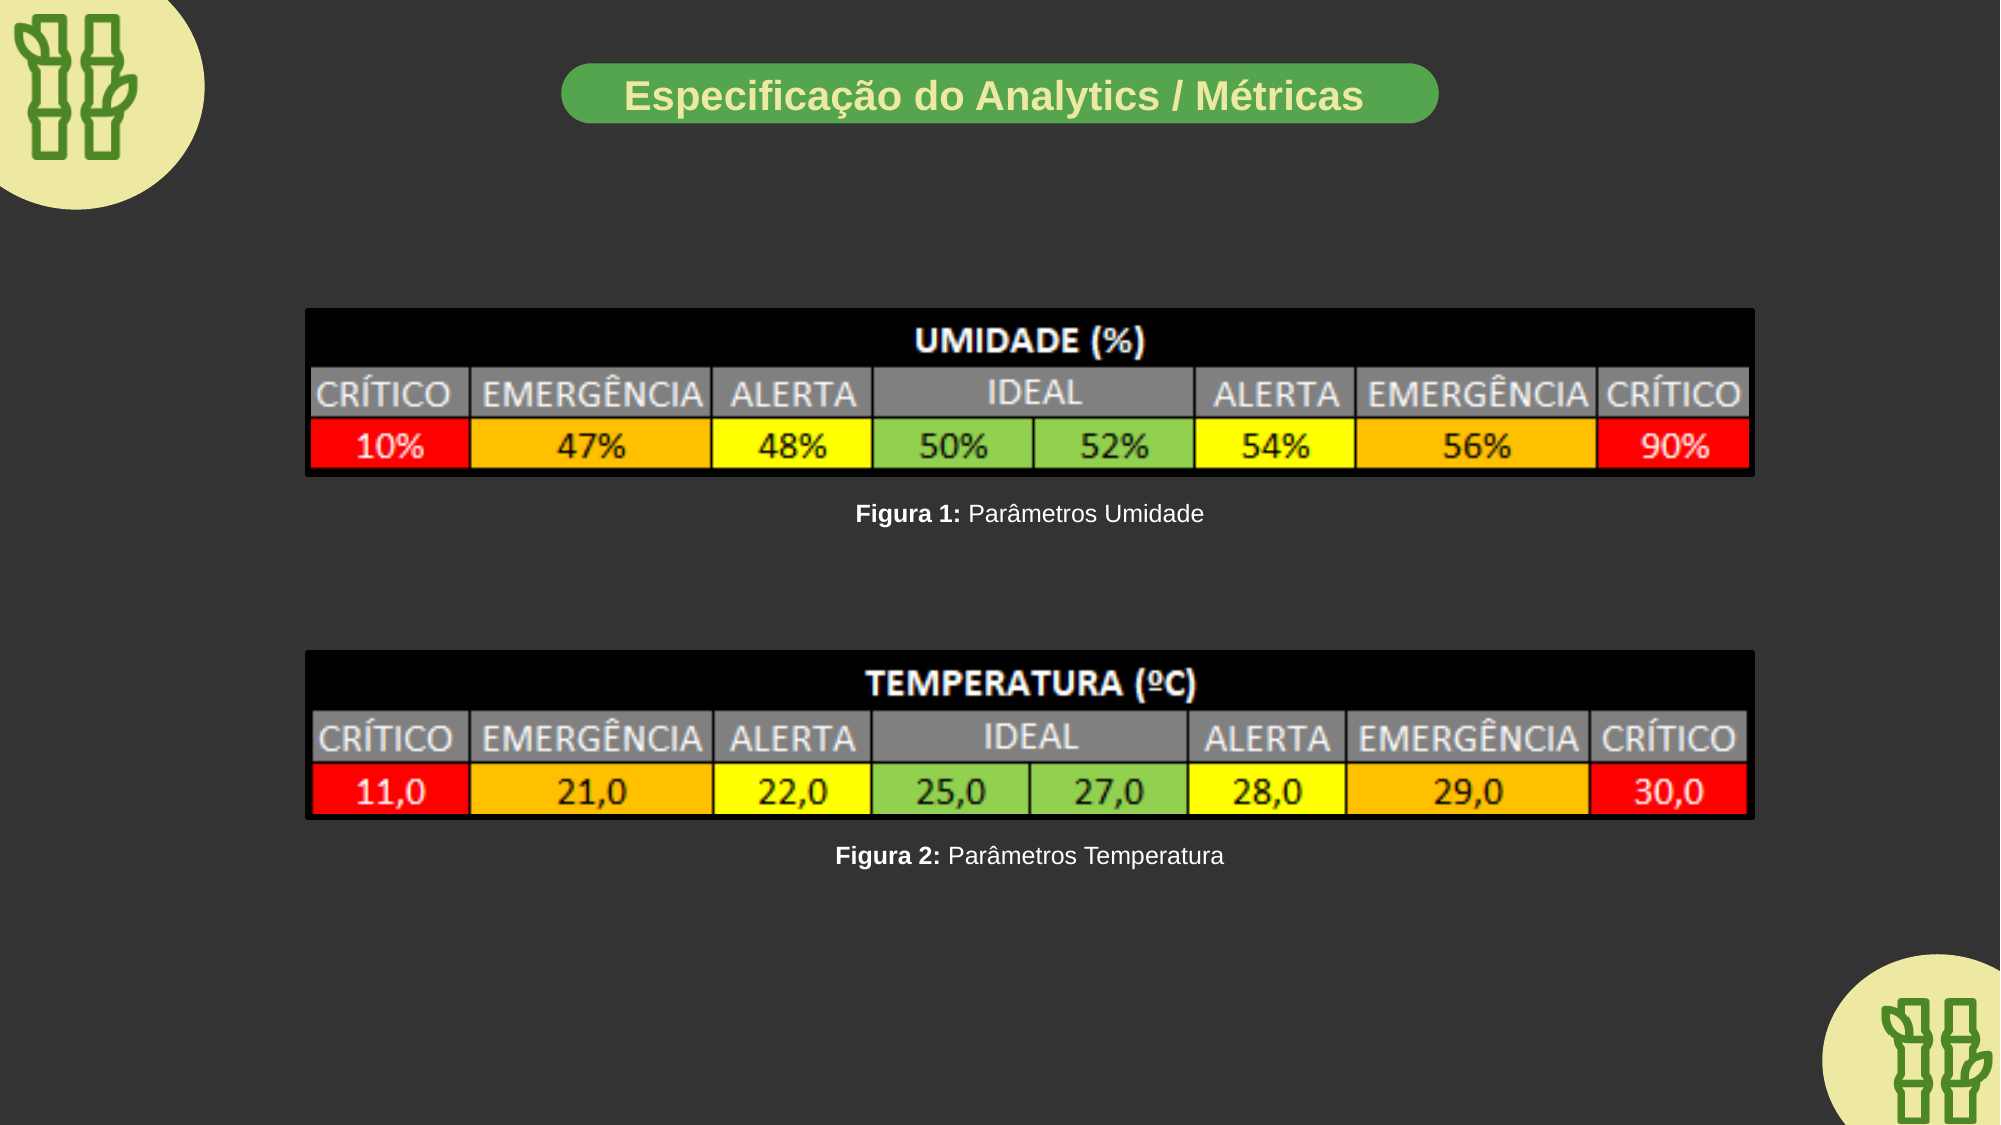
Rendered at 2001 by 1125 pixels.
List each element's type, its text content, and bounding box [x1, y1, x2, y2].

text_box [0, 0, 204, 209]
text_box Figura 1: Parâmetros Umidade [840, 490, 1221, 535]
picture [311, 314, 1750, 471]
text_box Especificação do Analytics / Métricas [561, 63, 1439, 124]
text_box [1823, 955, 2000, 1125]
text_box Figura 2: Parâmetros Temperatura [820, 832, 1240, 877]
picture [311, 656, 1750, 815]
